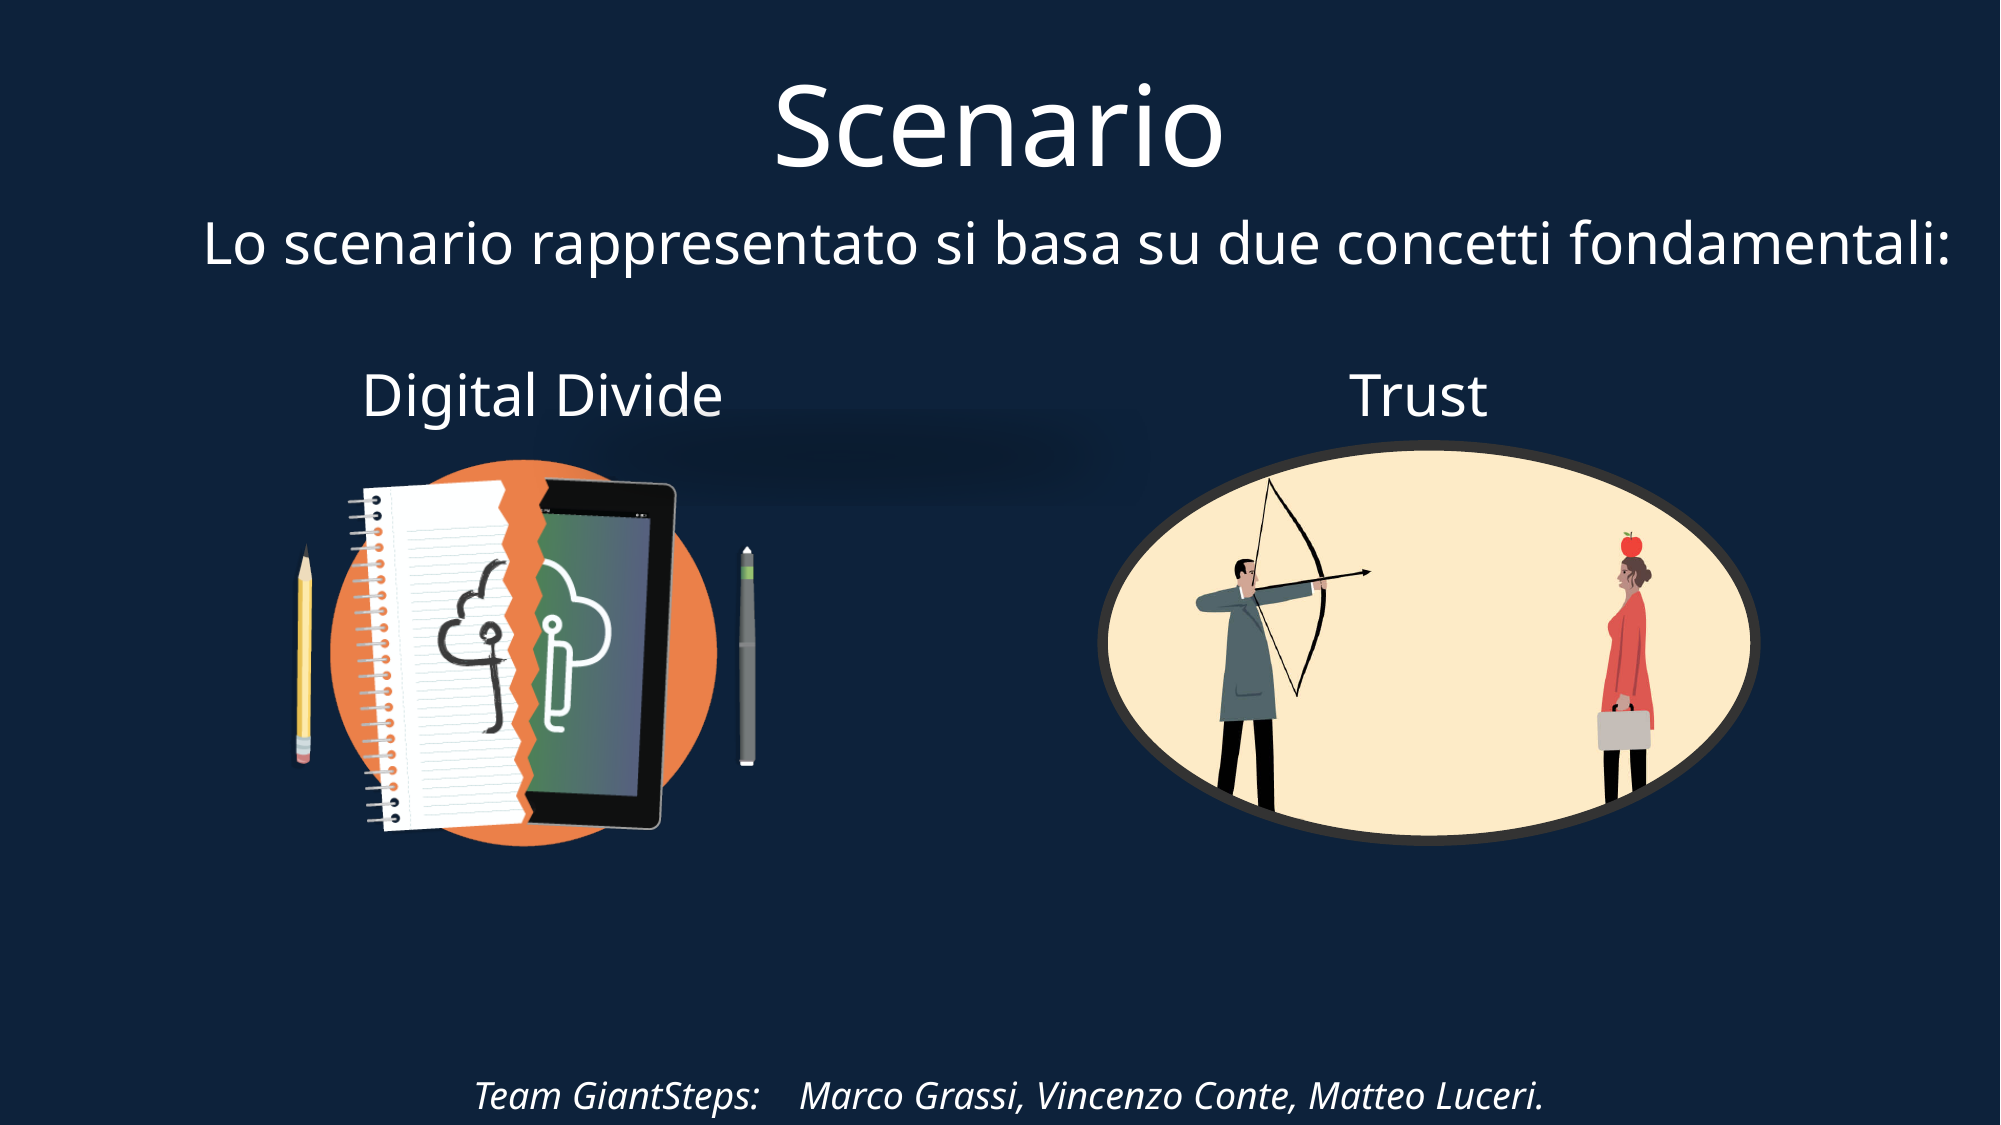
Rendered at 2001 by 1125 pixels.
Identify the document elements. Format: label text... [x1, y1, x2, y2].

text_box Digital Divide [346, 350, 751, 428]
text_box Lo scenario rappresentato si basa su due concetti fondamentali: [187, 198, 2000, 284]
text_box Scenario [346, 46, 1654, 197]
picture [244, 428, 801, 890]
text_box Trust [1334, 350, 1739, 436]
text_box Team GiantSteps: Marco Grassi, Vincenzo Conte, Matteo Luceri. [458, 1064, 1561, 1125]
picture [1102, 445, 1756, 841]
